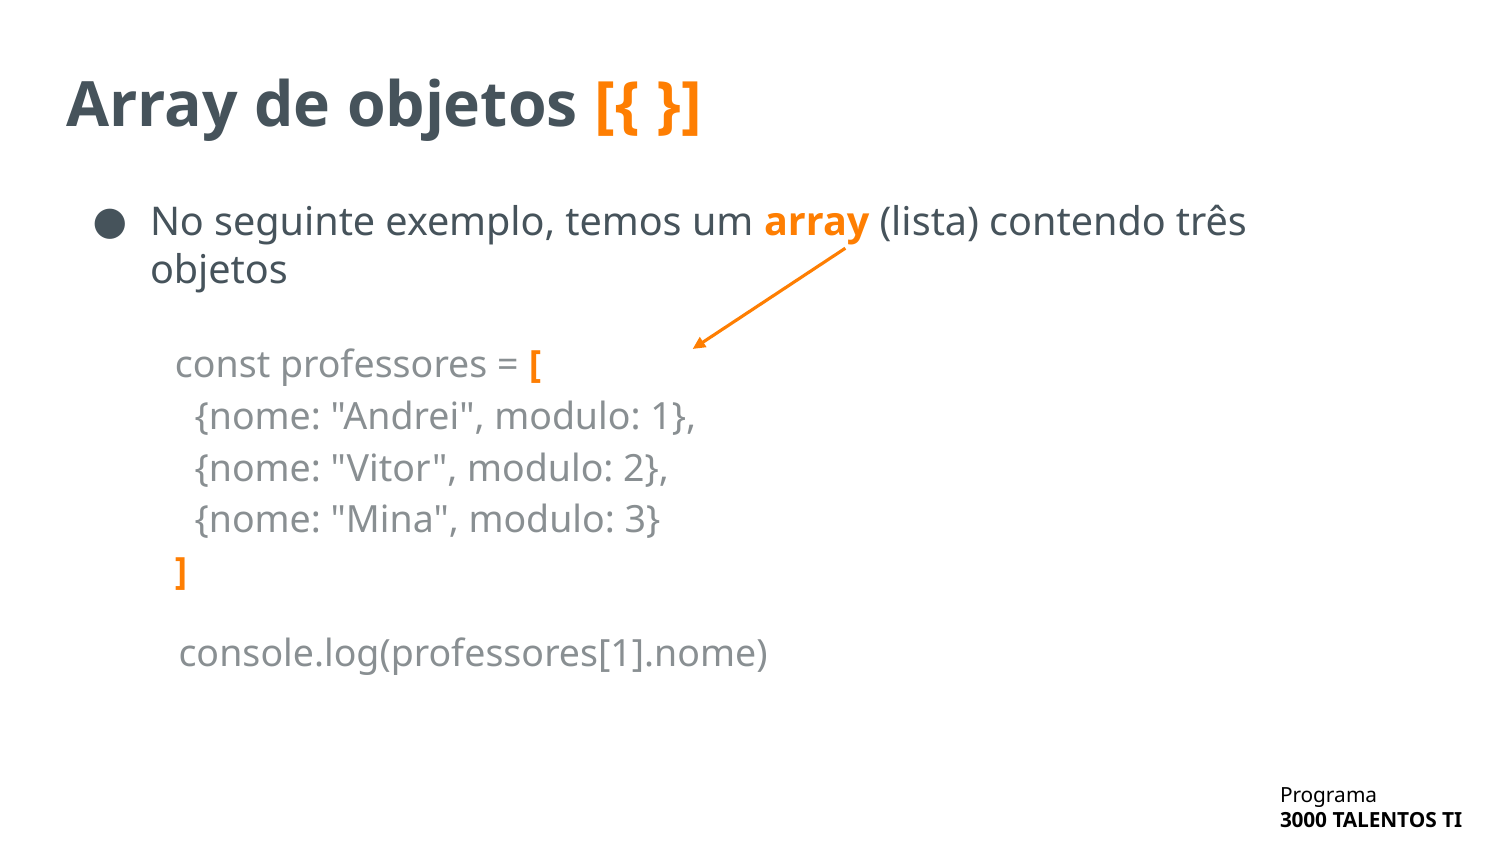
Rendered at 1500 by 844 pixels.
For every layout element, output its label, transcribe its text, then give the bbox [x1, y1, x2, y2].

title Array de objetos [{ }] [51, 20, 1459, 182]
text_box No seguinte exemplo, temos um array (lista) contendo três objetos [60, 181, 1313, 306]
text_box const professores = [ {nome: "Andrei", modulo: 1}, {nome: "Vitor", modulo: 2}, {nome: "Mina", modulo: 3} ] [160, 318, 1340, 759]
text_box console.log(professores[1].nome) [163, 567, 1335, 730]
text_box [692, 247, 846, 350]
